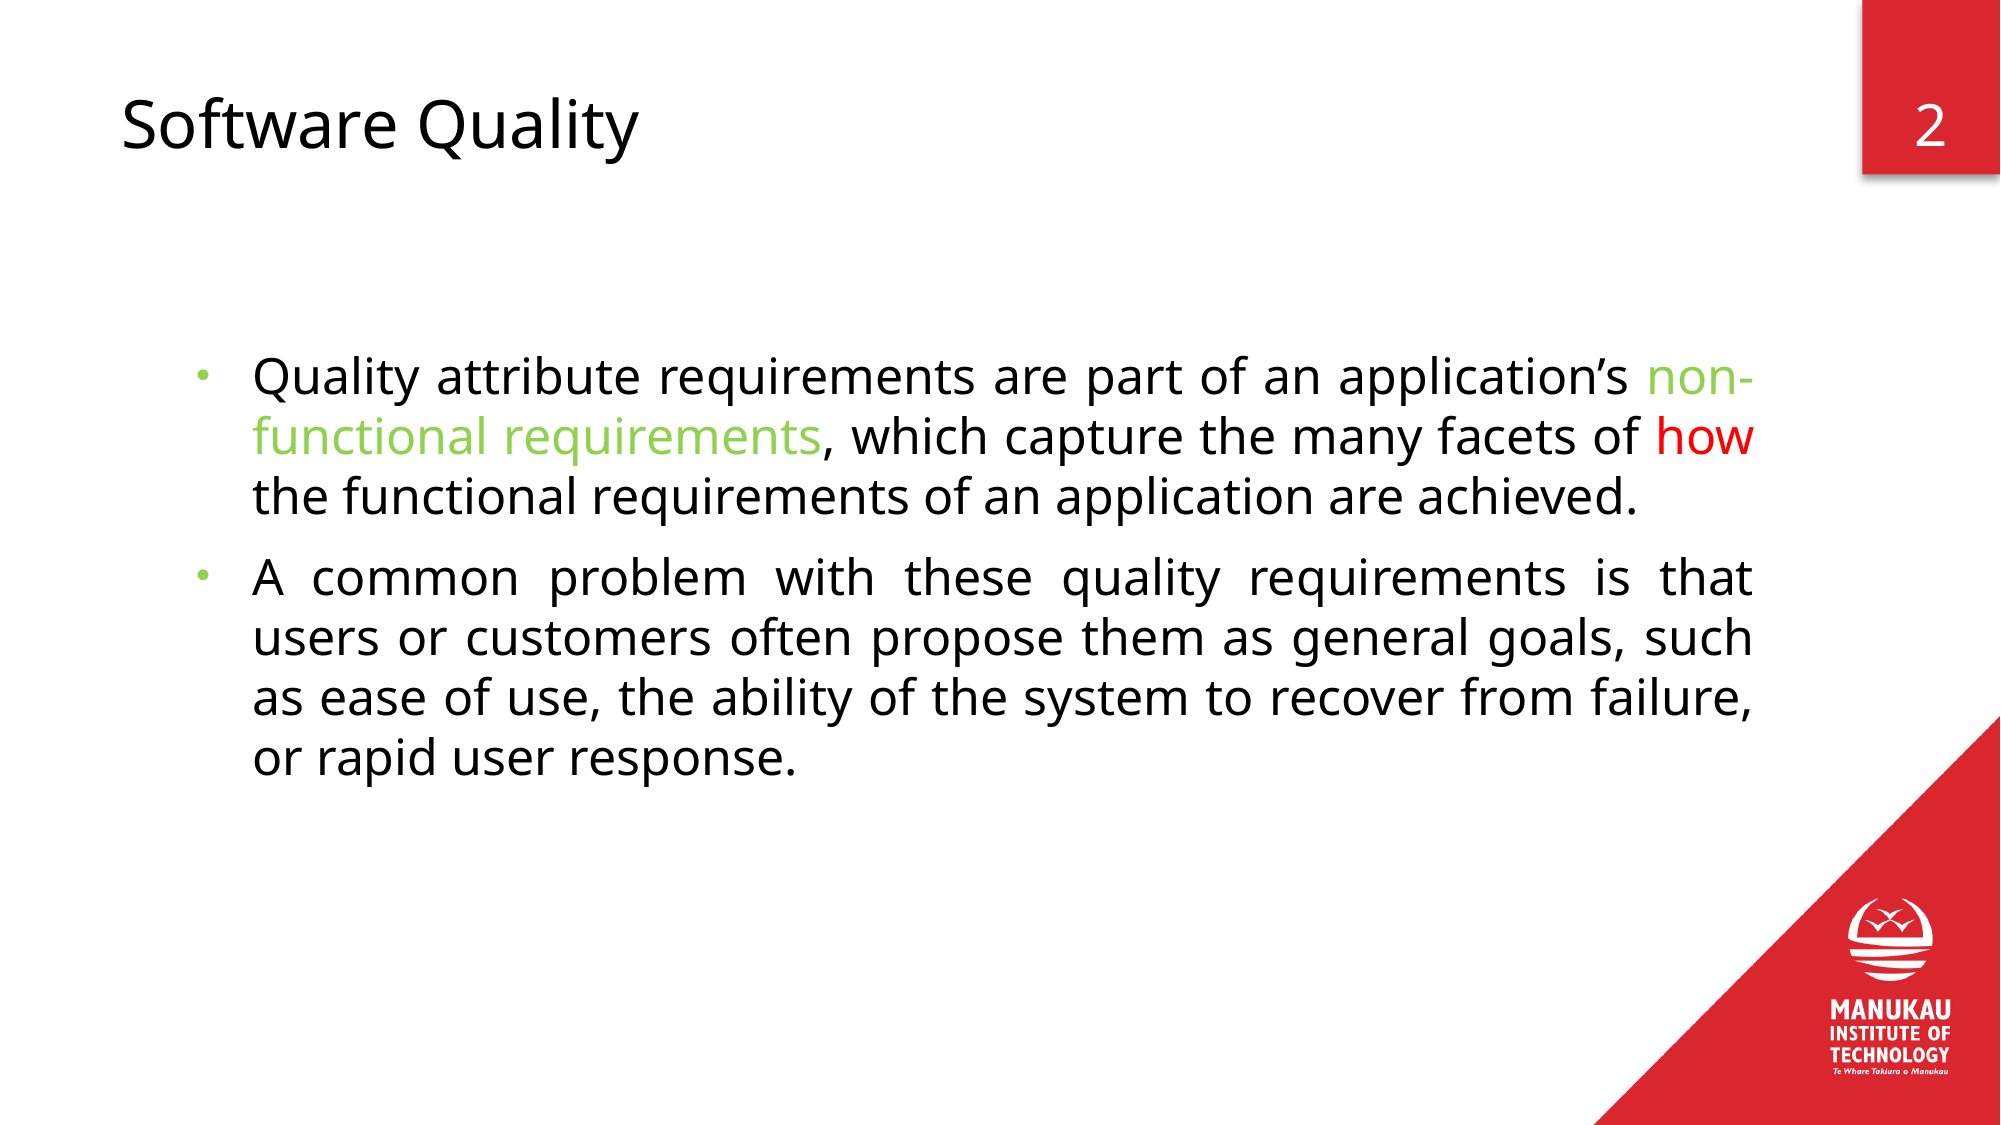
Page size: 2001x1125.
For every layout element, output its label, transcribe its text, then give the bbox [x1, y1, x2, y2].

title Software Quality [106, 74, 1649, 304]
text_box 2 [1862, 0, 2000, 175]
list Quality attribute requirements are part of an application’s non-functional requirements, which capture the many facets of how the functional requirements of an application are achieved. A common problem with these quality requirements is that users or customers often propose them as general goals, such as ease of use, the ability of the system to recover from failure, or rapid user response. [181, 336, 1770, 1025]
picture [1593, 715, 2000, 1125]
